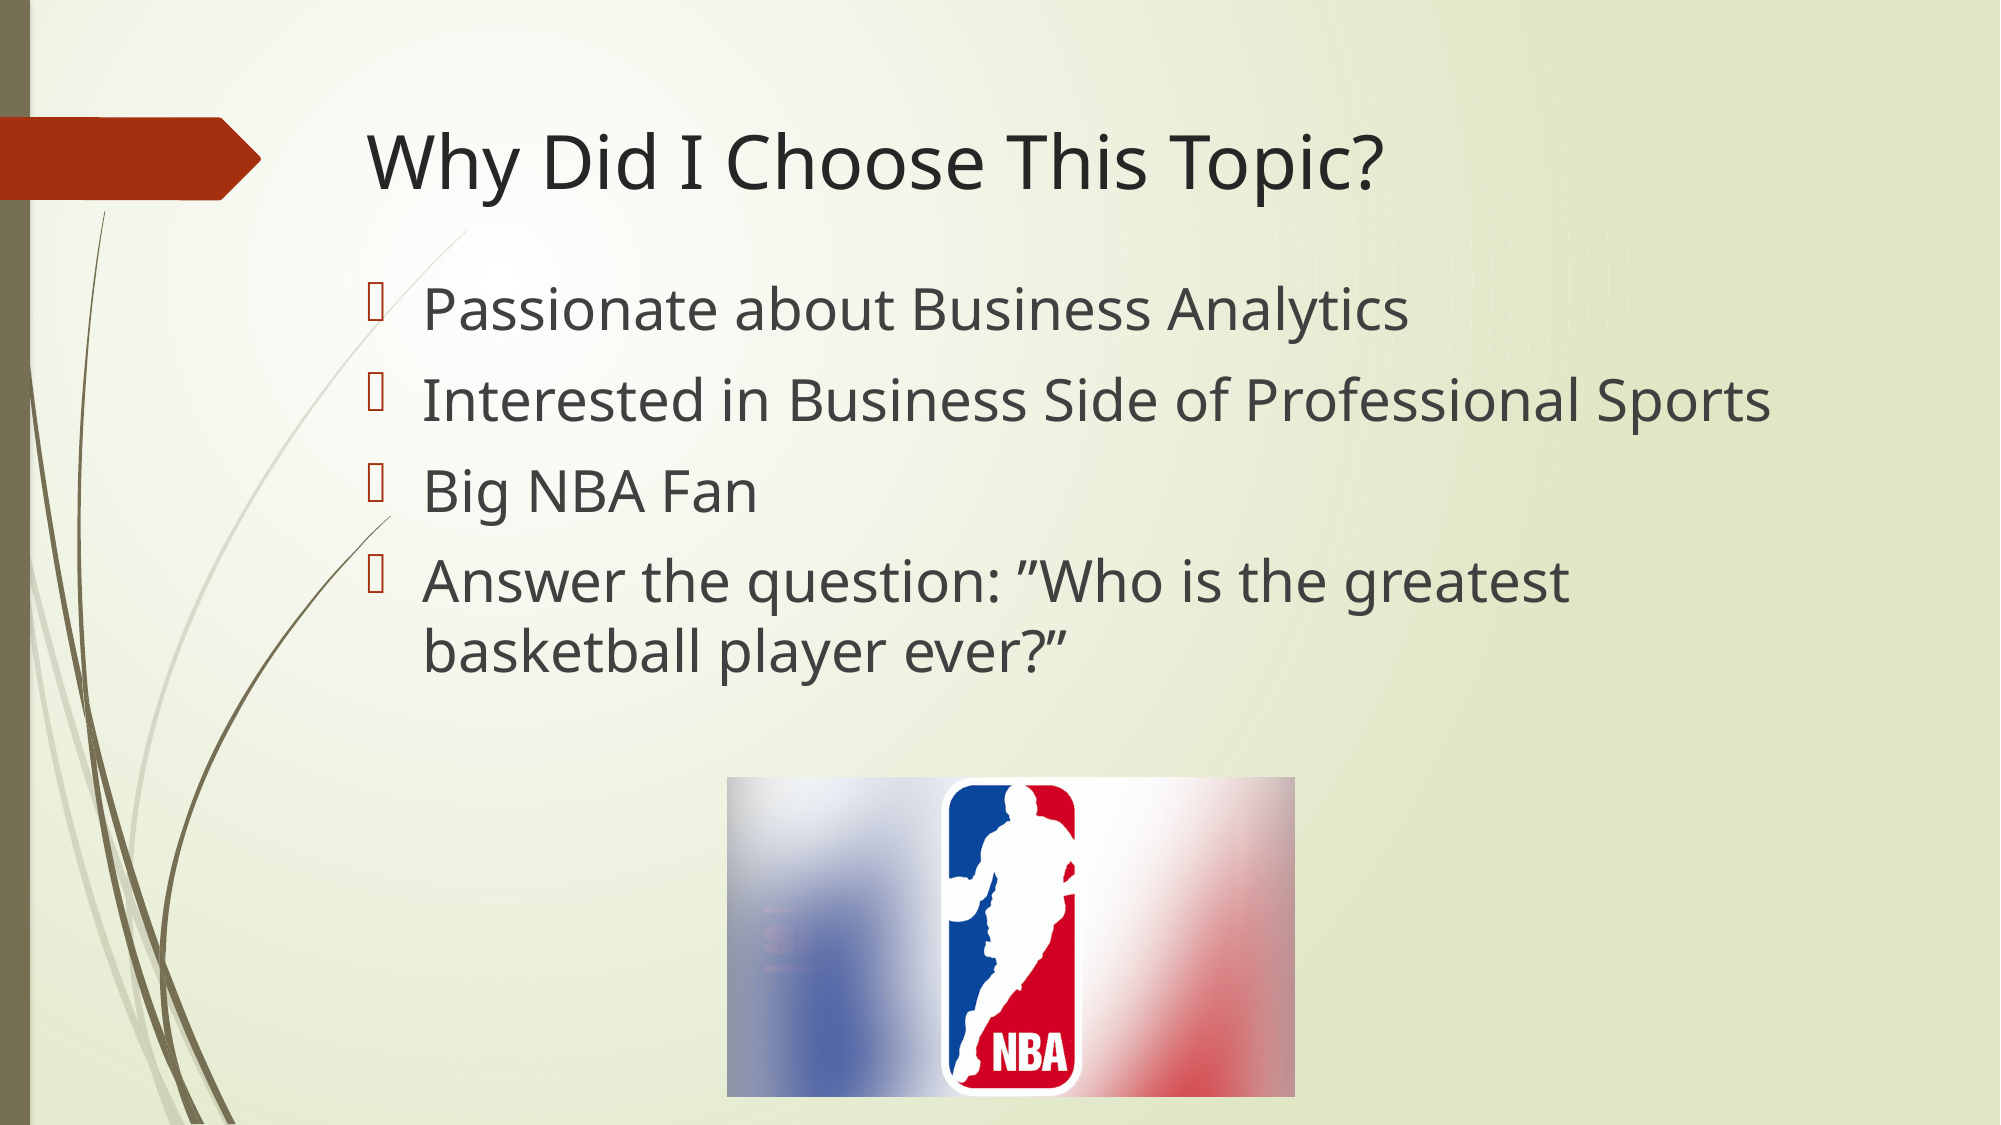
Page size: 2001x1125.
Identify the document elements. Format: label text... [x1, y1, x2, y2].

picture [727, 777, 1295, 1097]
list Passionate about Business Analytics Interested in Business Side of Professional Sports Big NBA Fan Answer the question: ”Who is the greatest basketball player ever?” [351, 264, 1814, 885]
title Why Did I Choose This Topic? [351, 107, 1814, 264]
